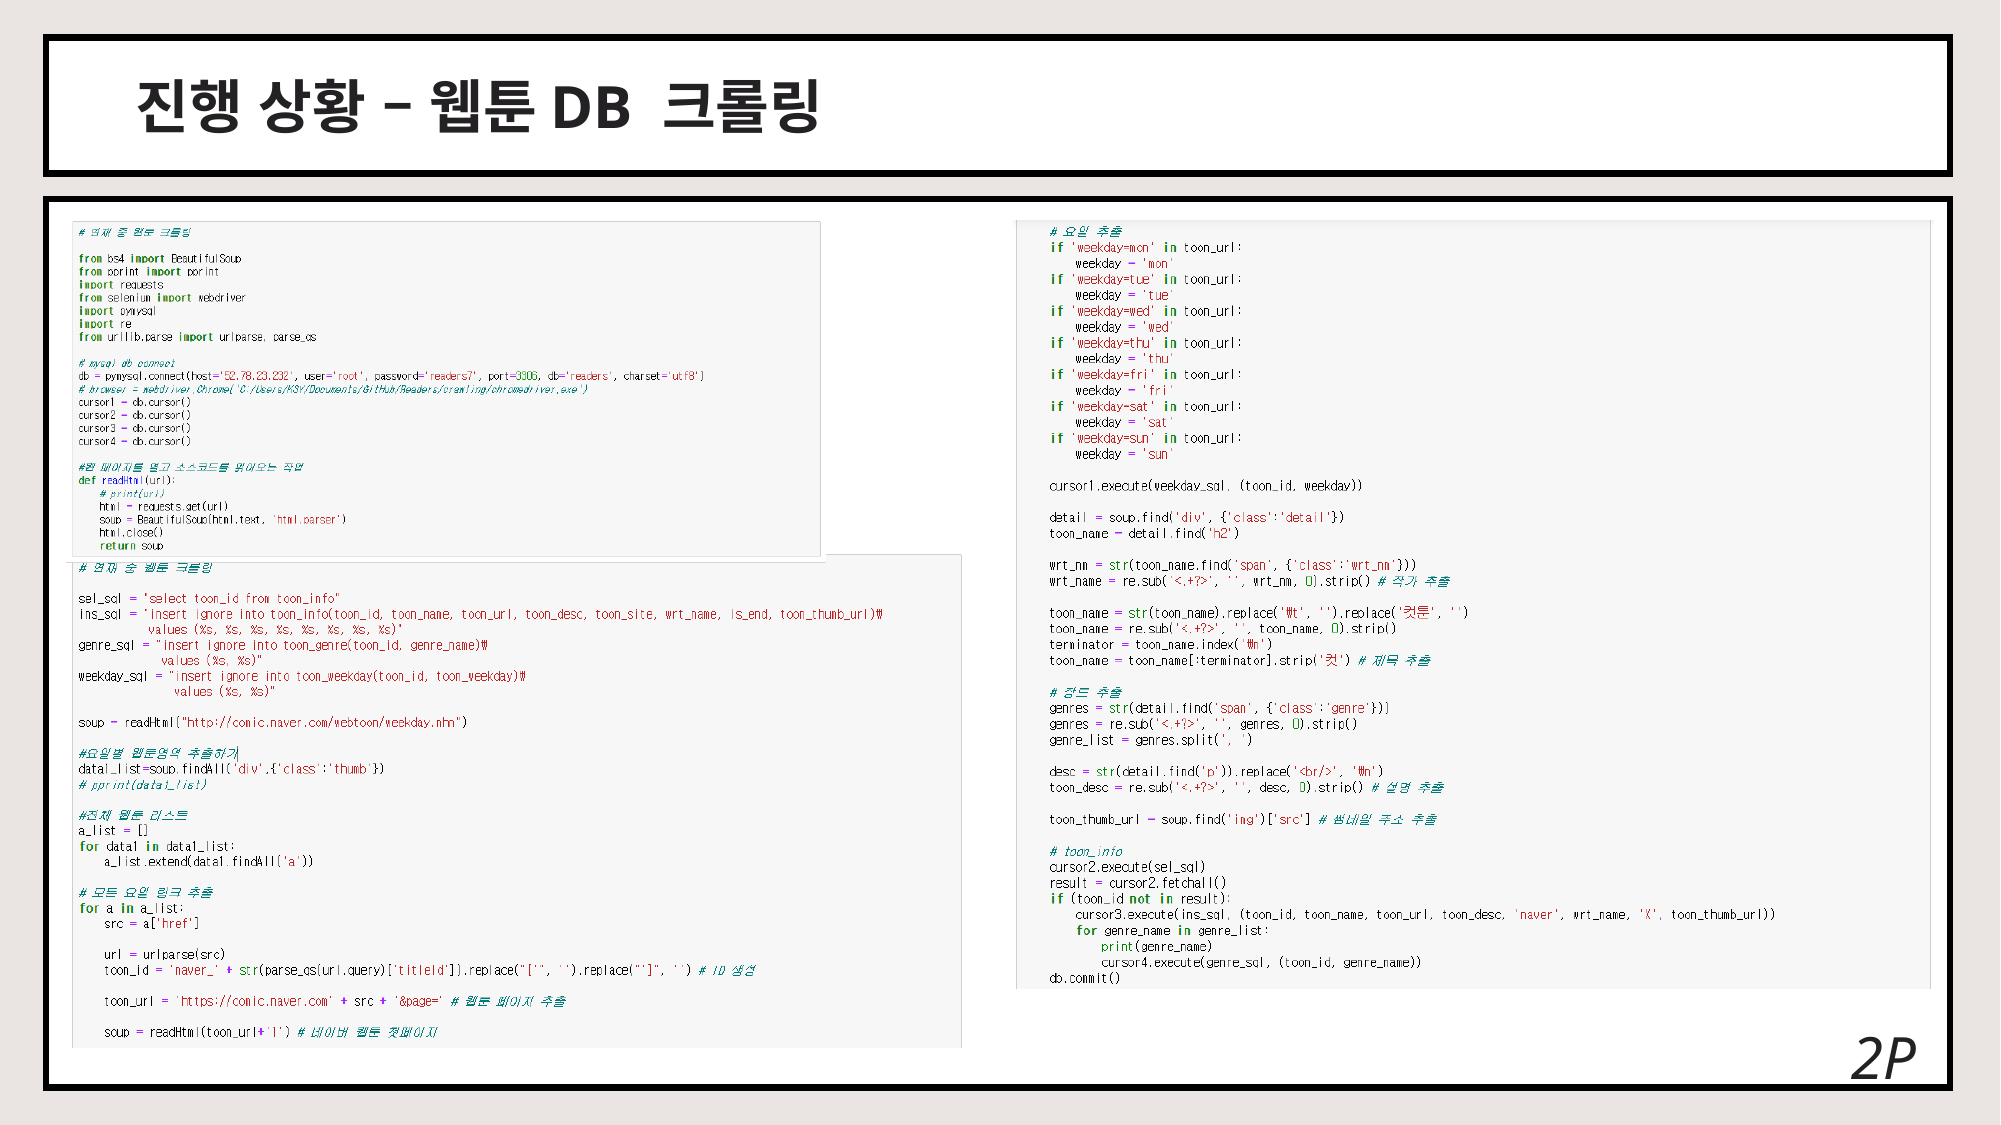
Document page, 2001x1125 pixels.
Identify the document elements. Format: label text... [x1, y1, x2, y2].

text_box 2P [1799, 1013, 1967, 1125]
text_box [45, 198, 1951, 1089]
text_box 진행 상황 – 웹툰DB 크롤링 [45, 36, 1951, 175]
picture [66, 216, 965, 1048]
picture [1013, 220, 1934, 989]
